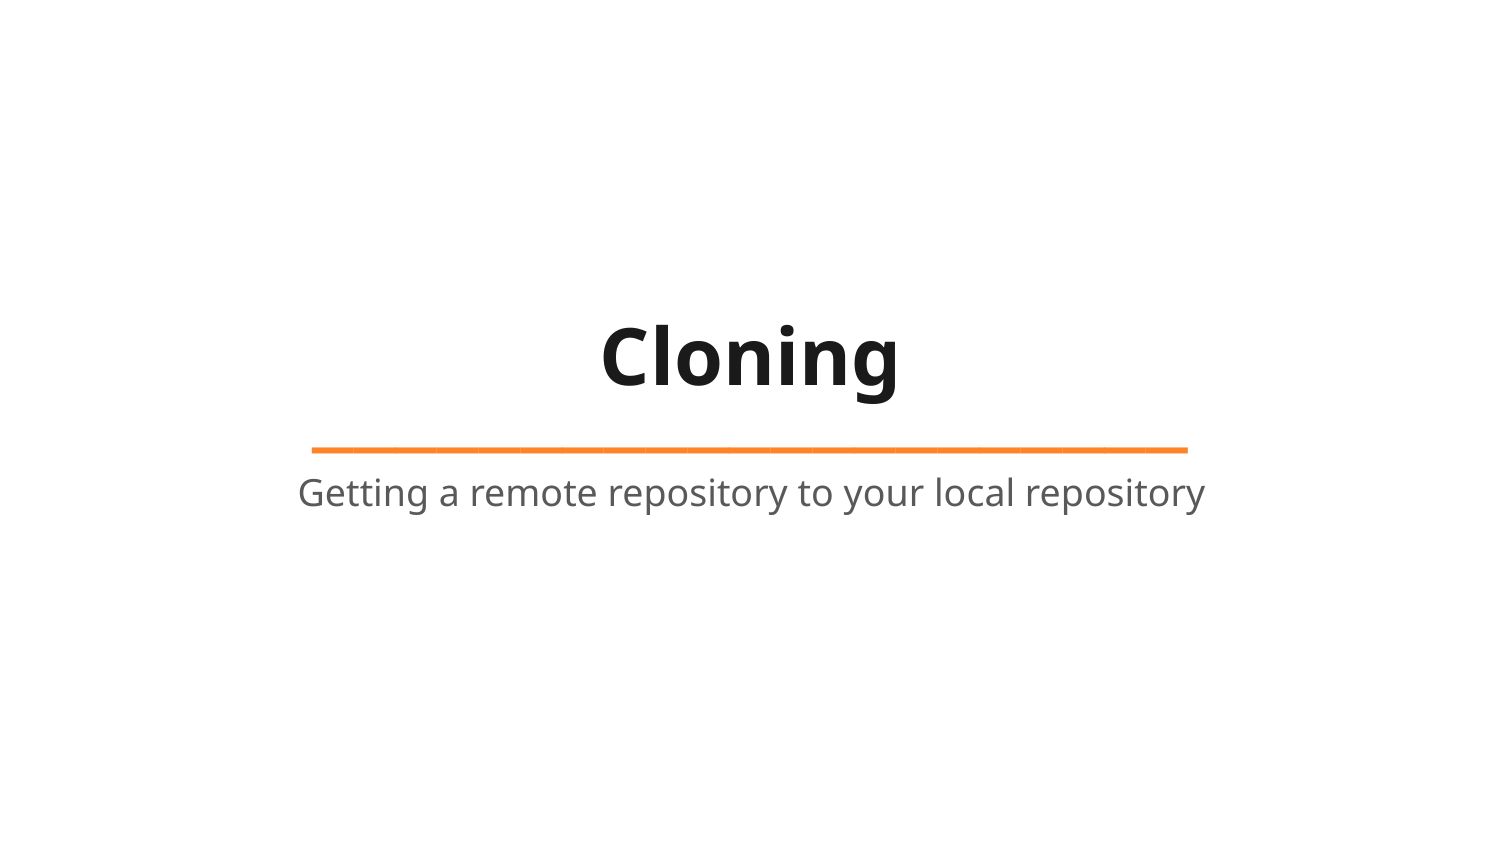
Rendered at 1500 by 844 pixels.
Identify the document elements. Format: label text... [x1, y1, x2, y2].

title Cloning _____________________ [0, 209, 1500, 457]
subtitle Getting a remote repository to your local repository [0, 468, 1500, 543]
